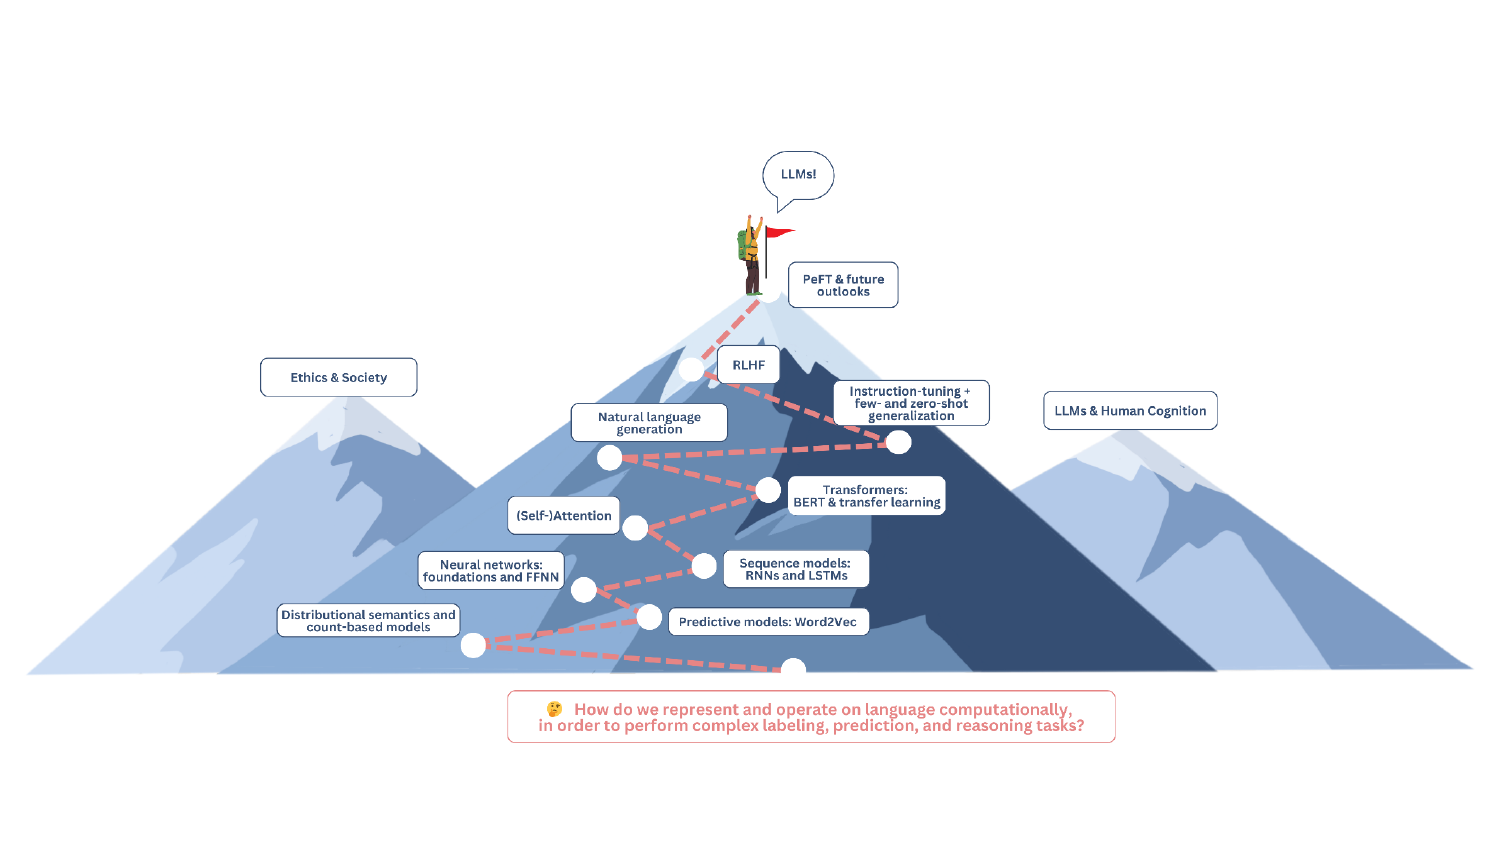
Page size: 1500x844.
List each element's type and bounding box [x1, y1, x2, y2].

picture [24, 147, 1476, 743]
